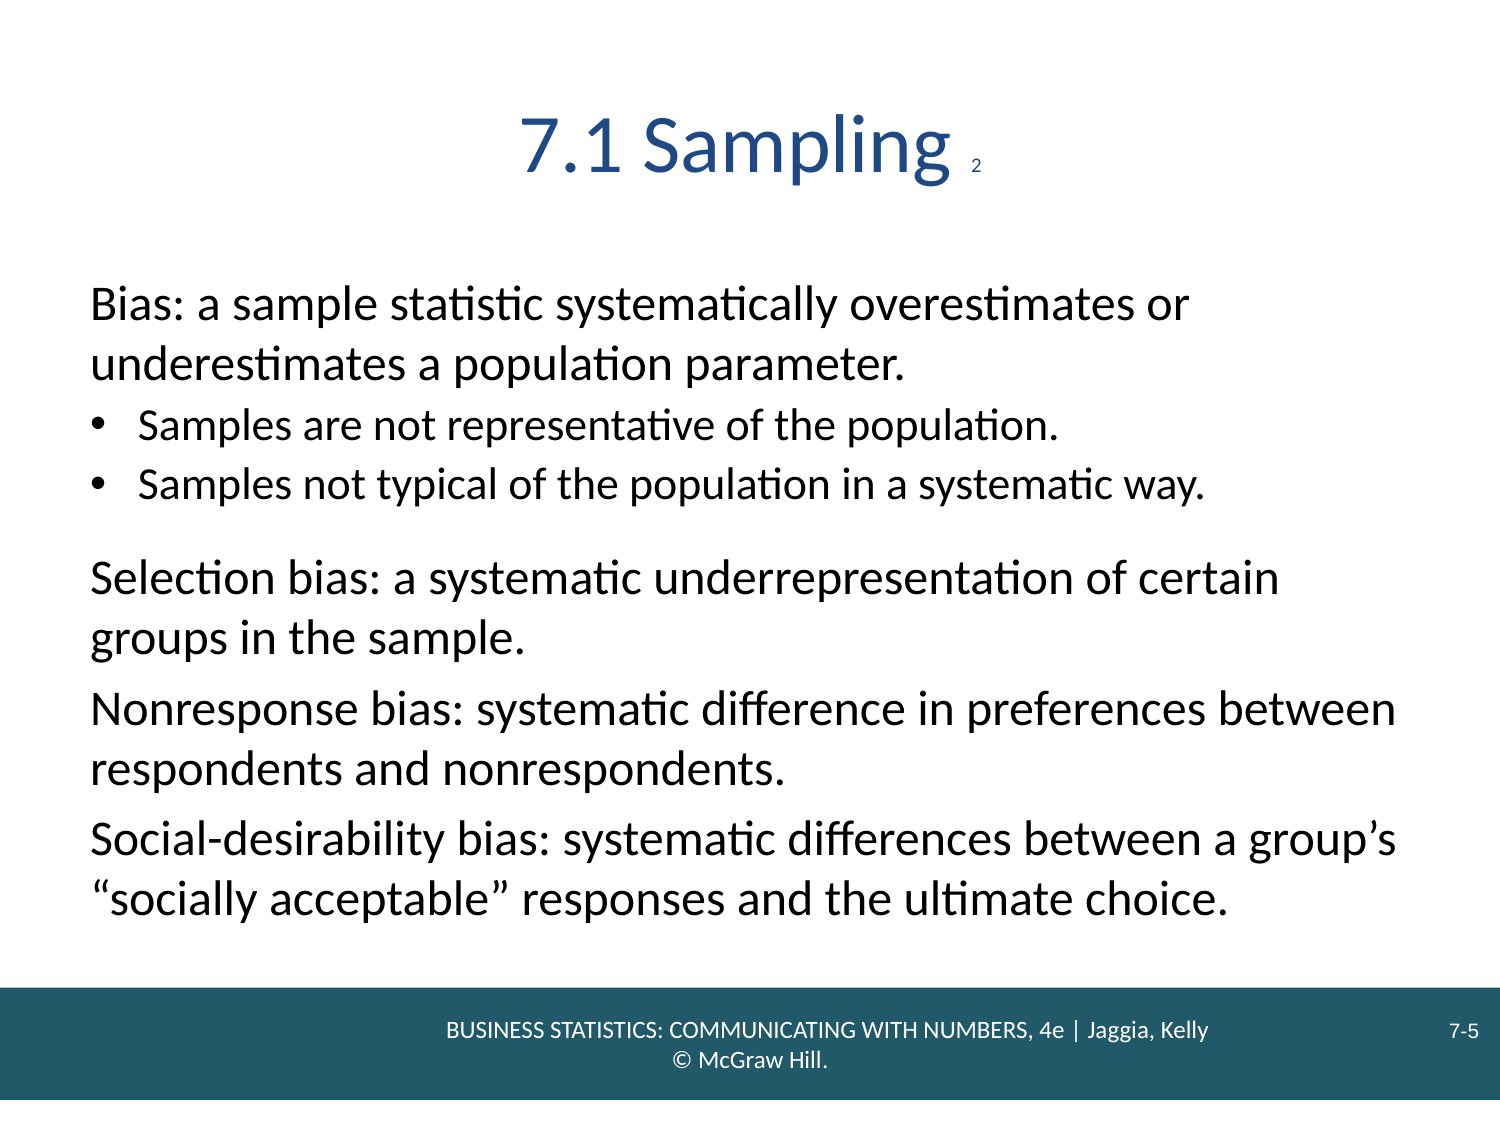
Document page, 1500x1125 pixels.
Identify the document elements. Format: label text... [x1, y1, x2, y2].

list Selection bias: a systematic underrepresentation of certain groups in the sample. Nonresponse bias: systematic difference in preferences between respondents and nonrespondents. Social-desirability bias: systematic differences between a group’s “socially acceptable” responses and the ultimate choice. [75, 537, 1425, 950]
title 7.1 Sampling 2 [75, 45, 1425, 233]
list Bias: a sample statistic systematically overestimates or underestimates a population parameter. Samples are not representative of the population. Samples not typical of the population in a systematic way. [75, 262, 1425, 537]
